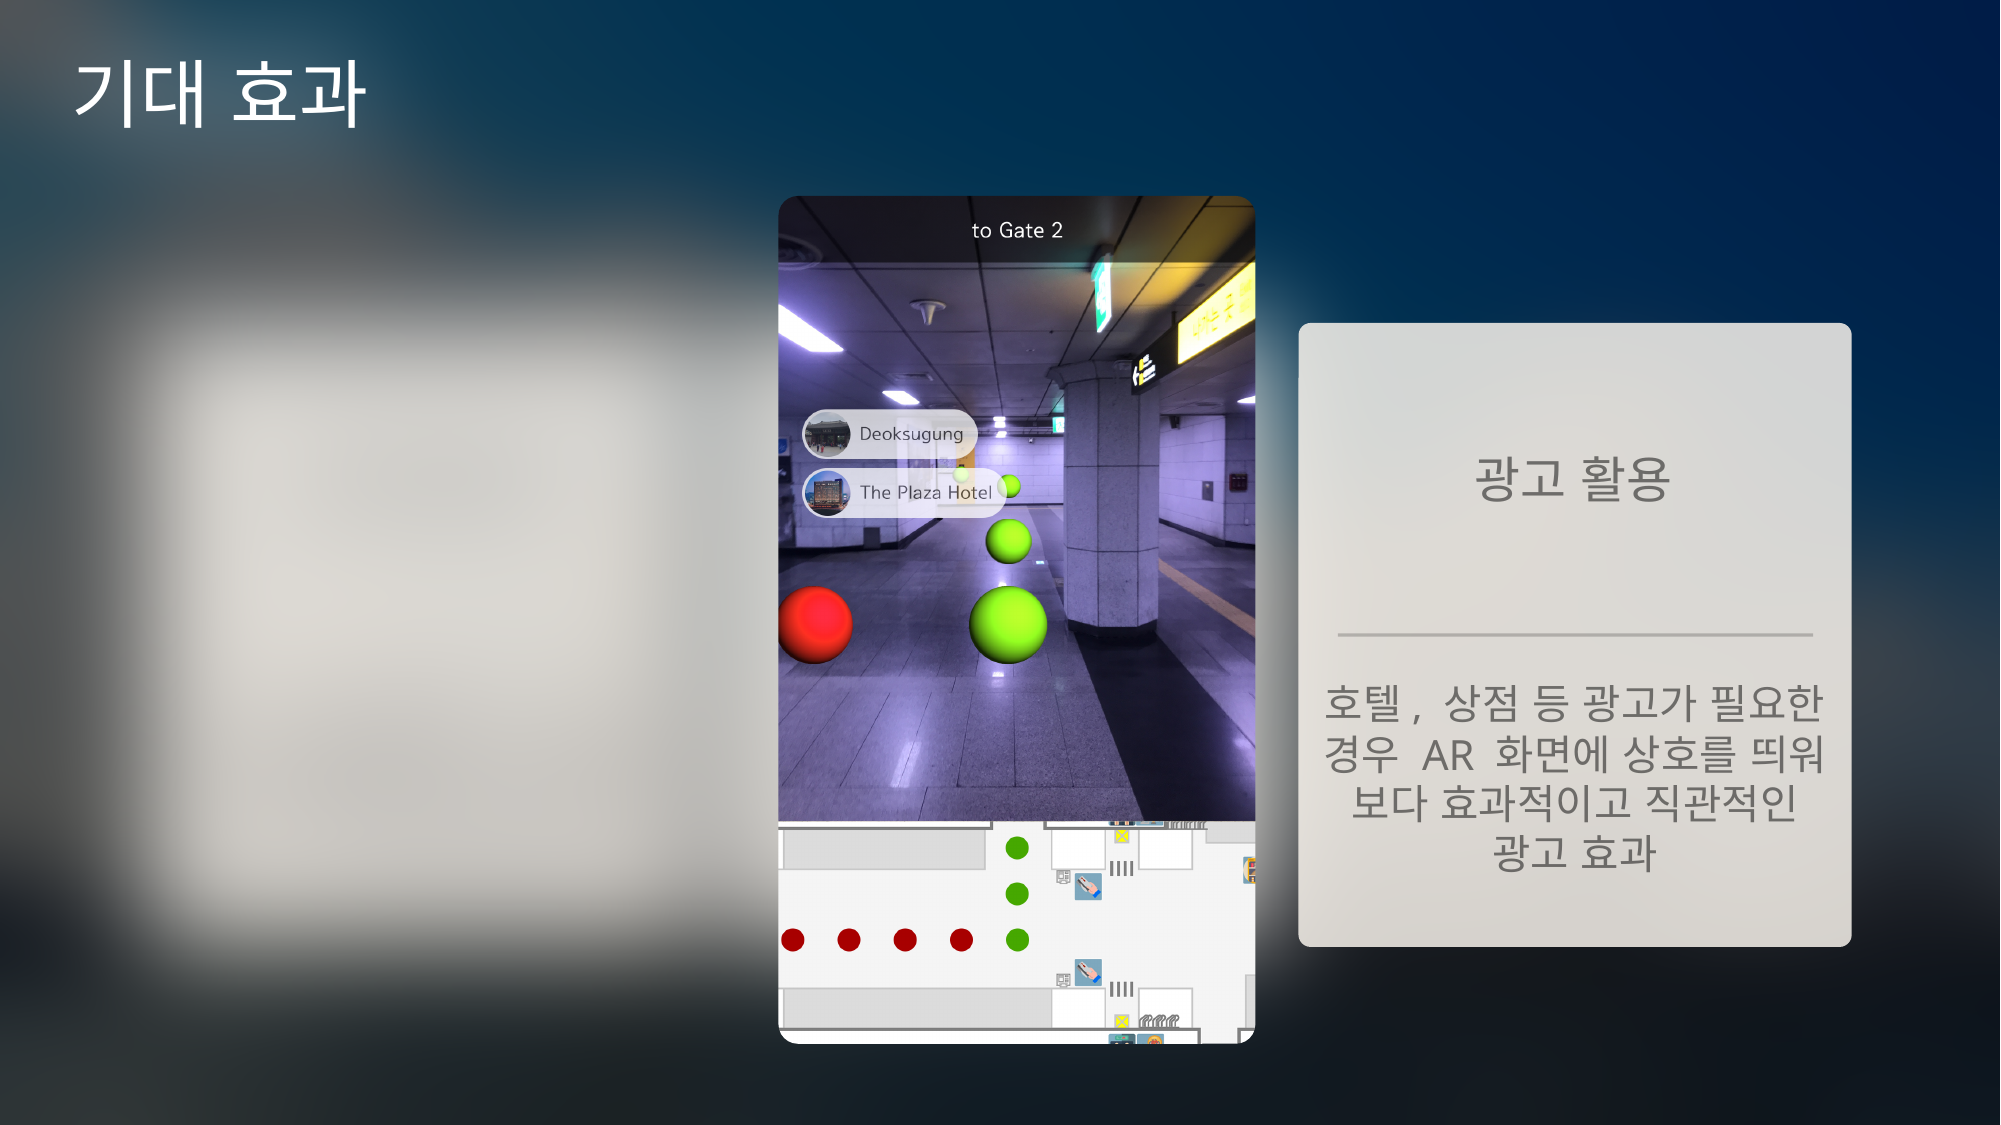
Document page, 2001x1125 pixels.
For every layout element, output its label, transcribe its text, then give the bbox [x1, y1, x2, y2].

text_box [1298, 322, 1852, 947]
text_box [0, 0, 2000, 1125]
text_box [777, 194, 1257, 1045]
title 기대 효과 [56, 30, 1944, 165]
